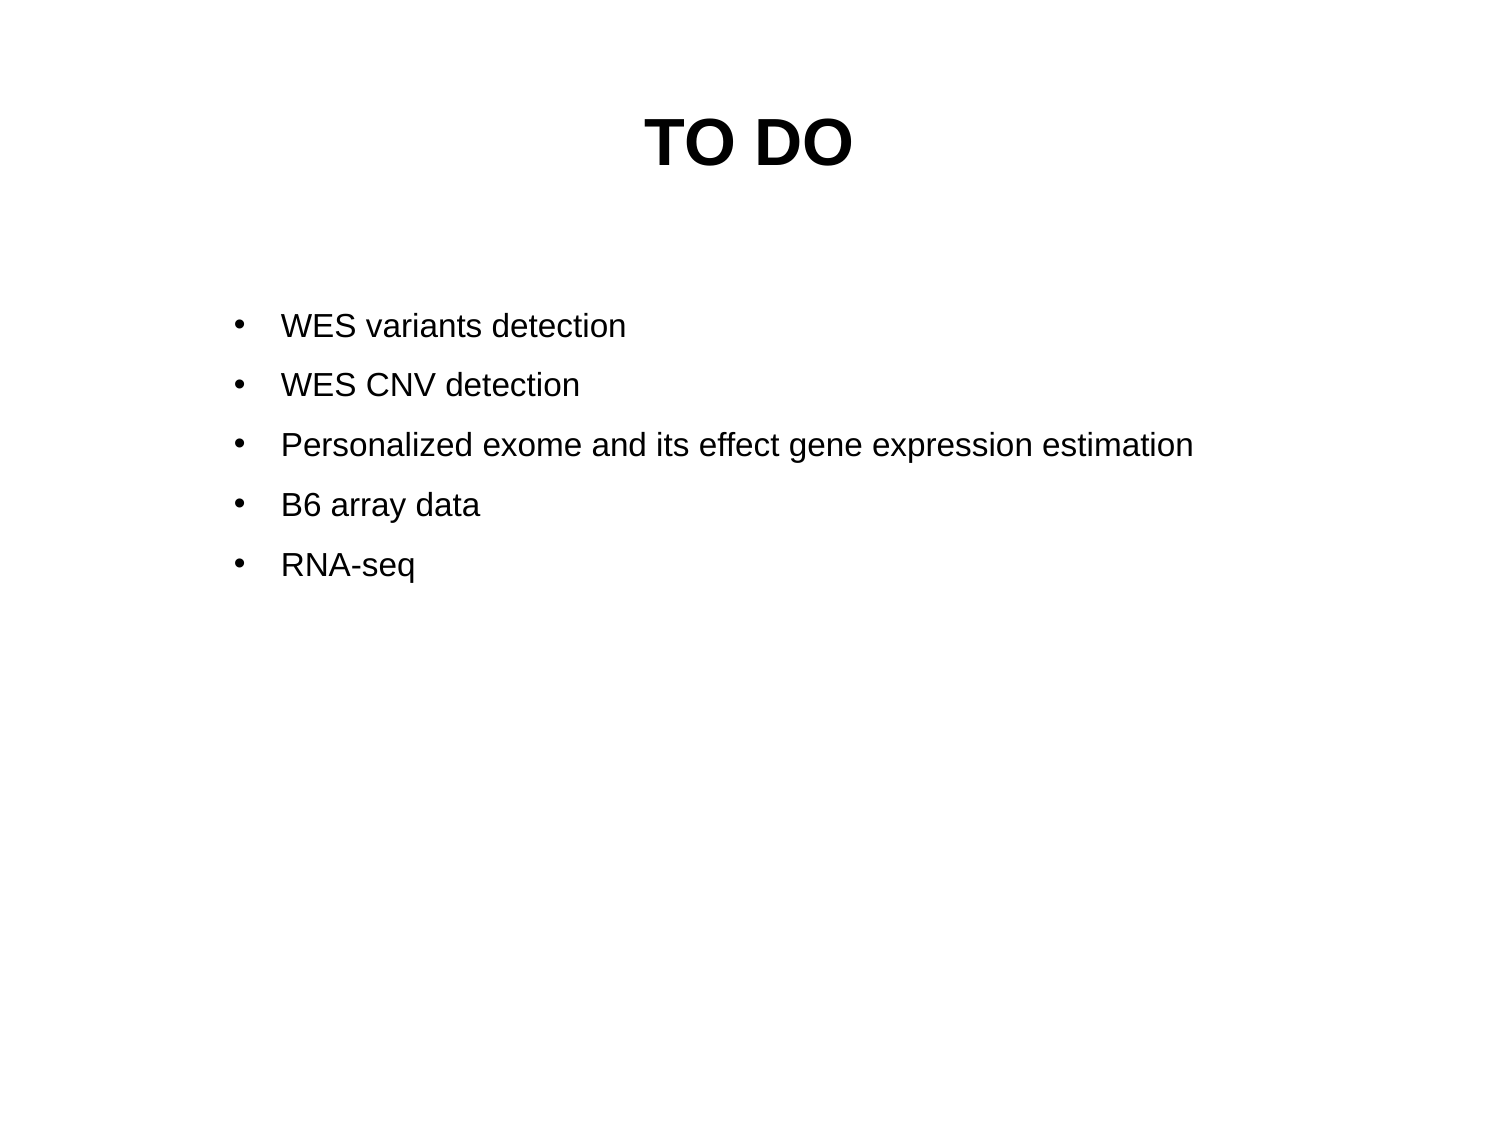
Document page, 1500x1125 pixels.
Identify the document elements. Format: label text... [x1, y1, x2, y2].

title TO DO [75, 45, 1425, 233]
text_box WES variants detection WES CNV detection Personalized exome and its effect gene expression estimation B6 array data RNA-seq [219, 276, 1297, 591]
